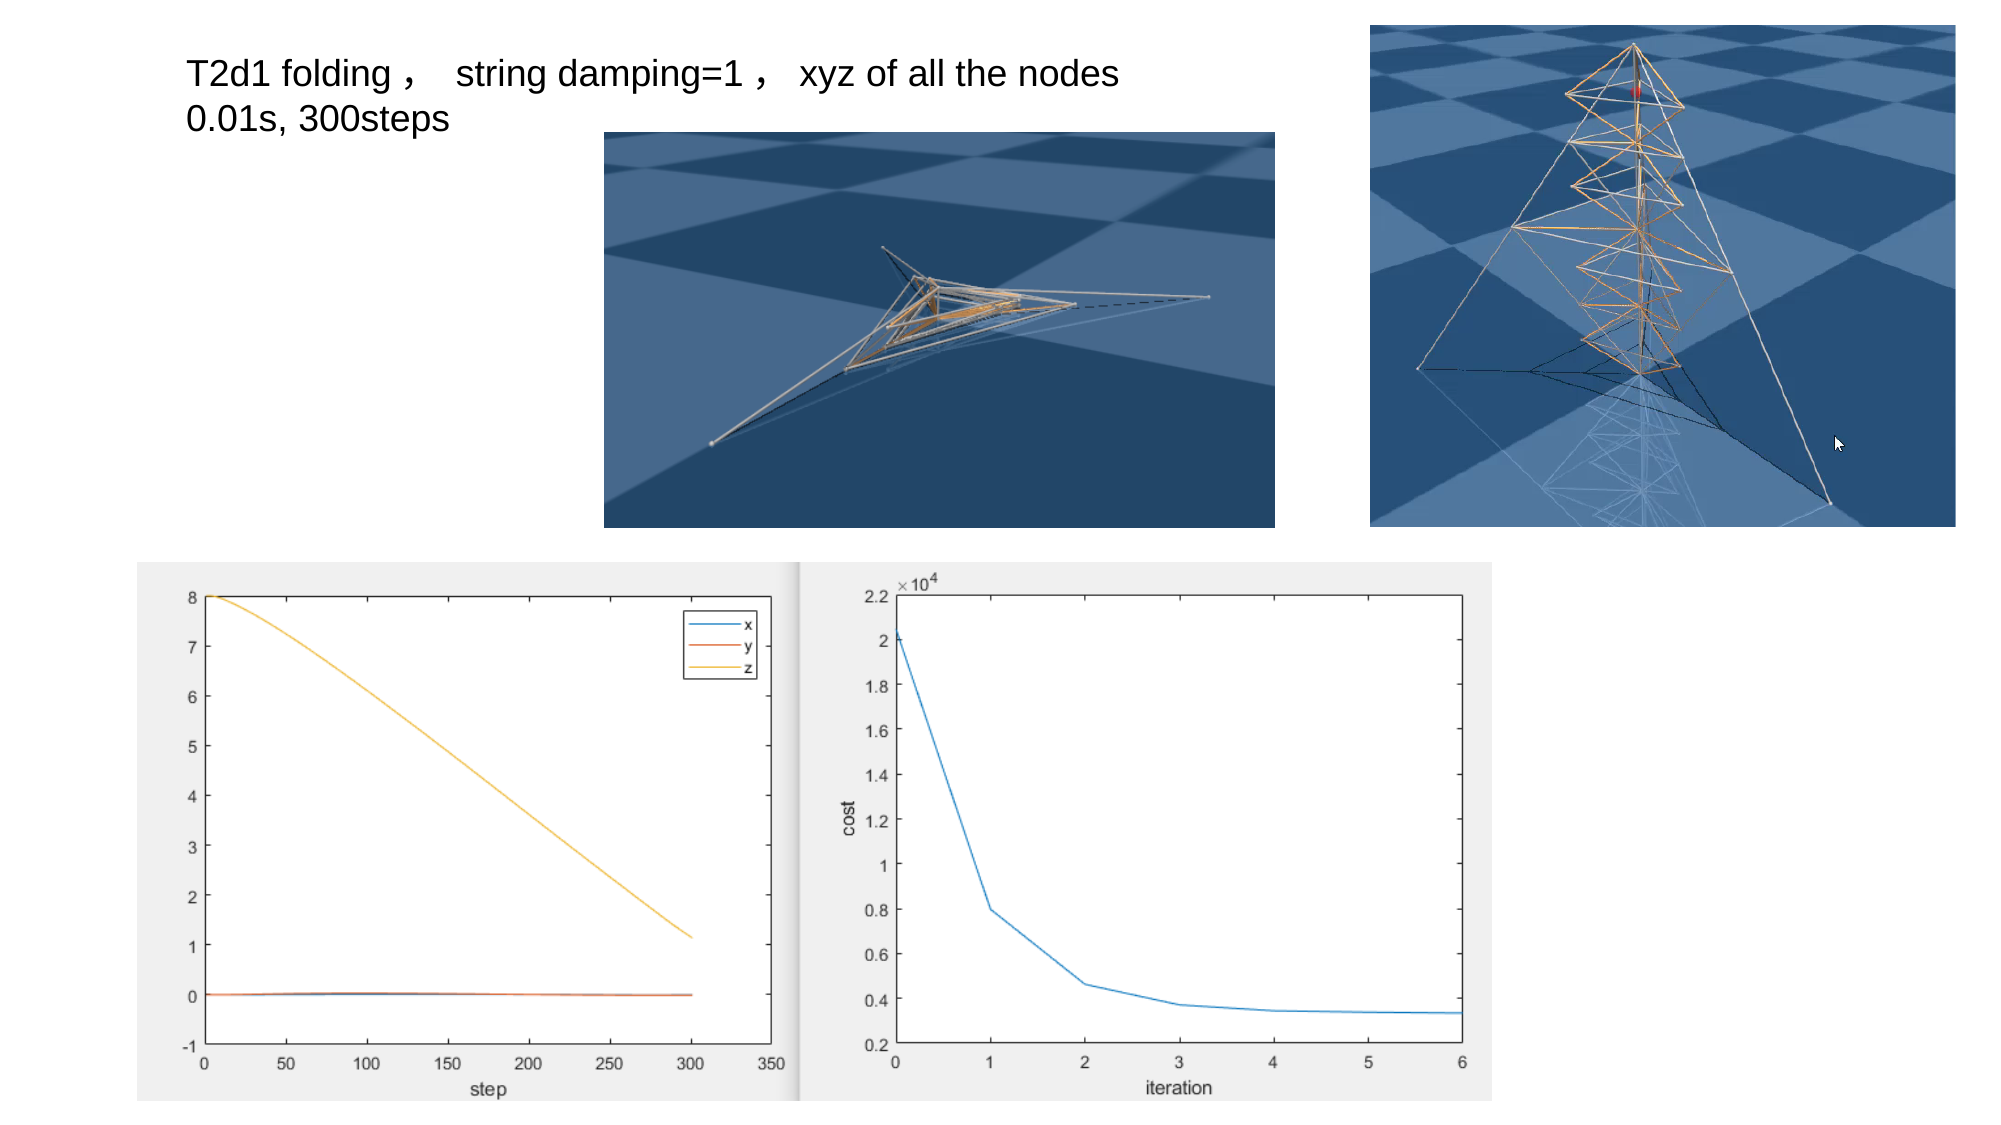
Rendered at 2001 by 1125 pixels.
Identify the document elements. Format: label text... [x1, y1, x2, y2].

text_box T2d1 folding， string damping=1，xyz of all the nodes 0.01s, 300steps [171, 41, 1180, 146]
picture [137, 562, 1492, 1101]
picture [604, 132, 1275, 528]
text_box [1369, 24, 1957, 528]
